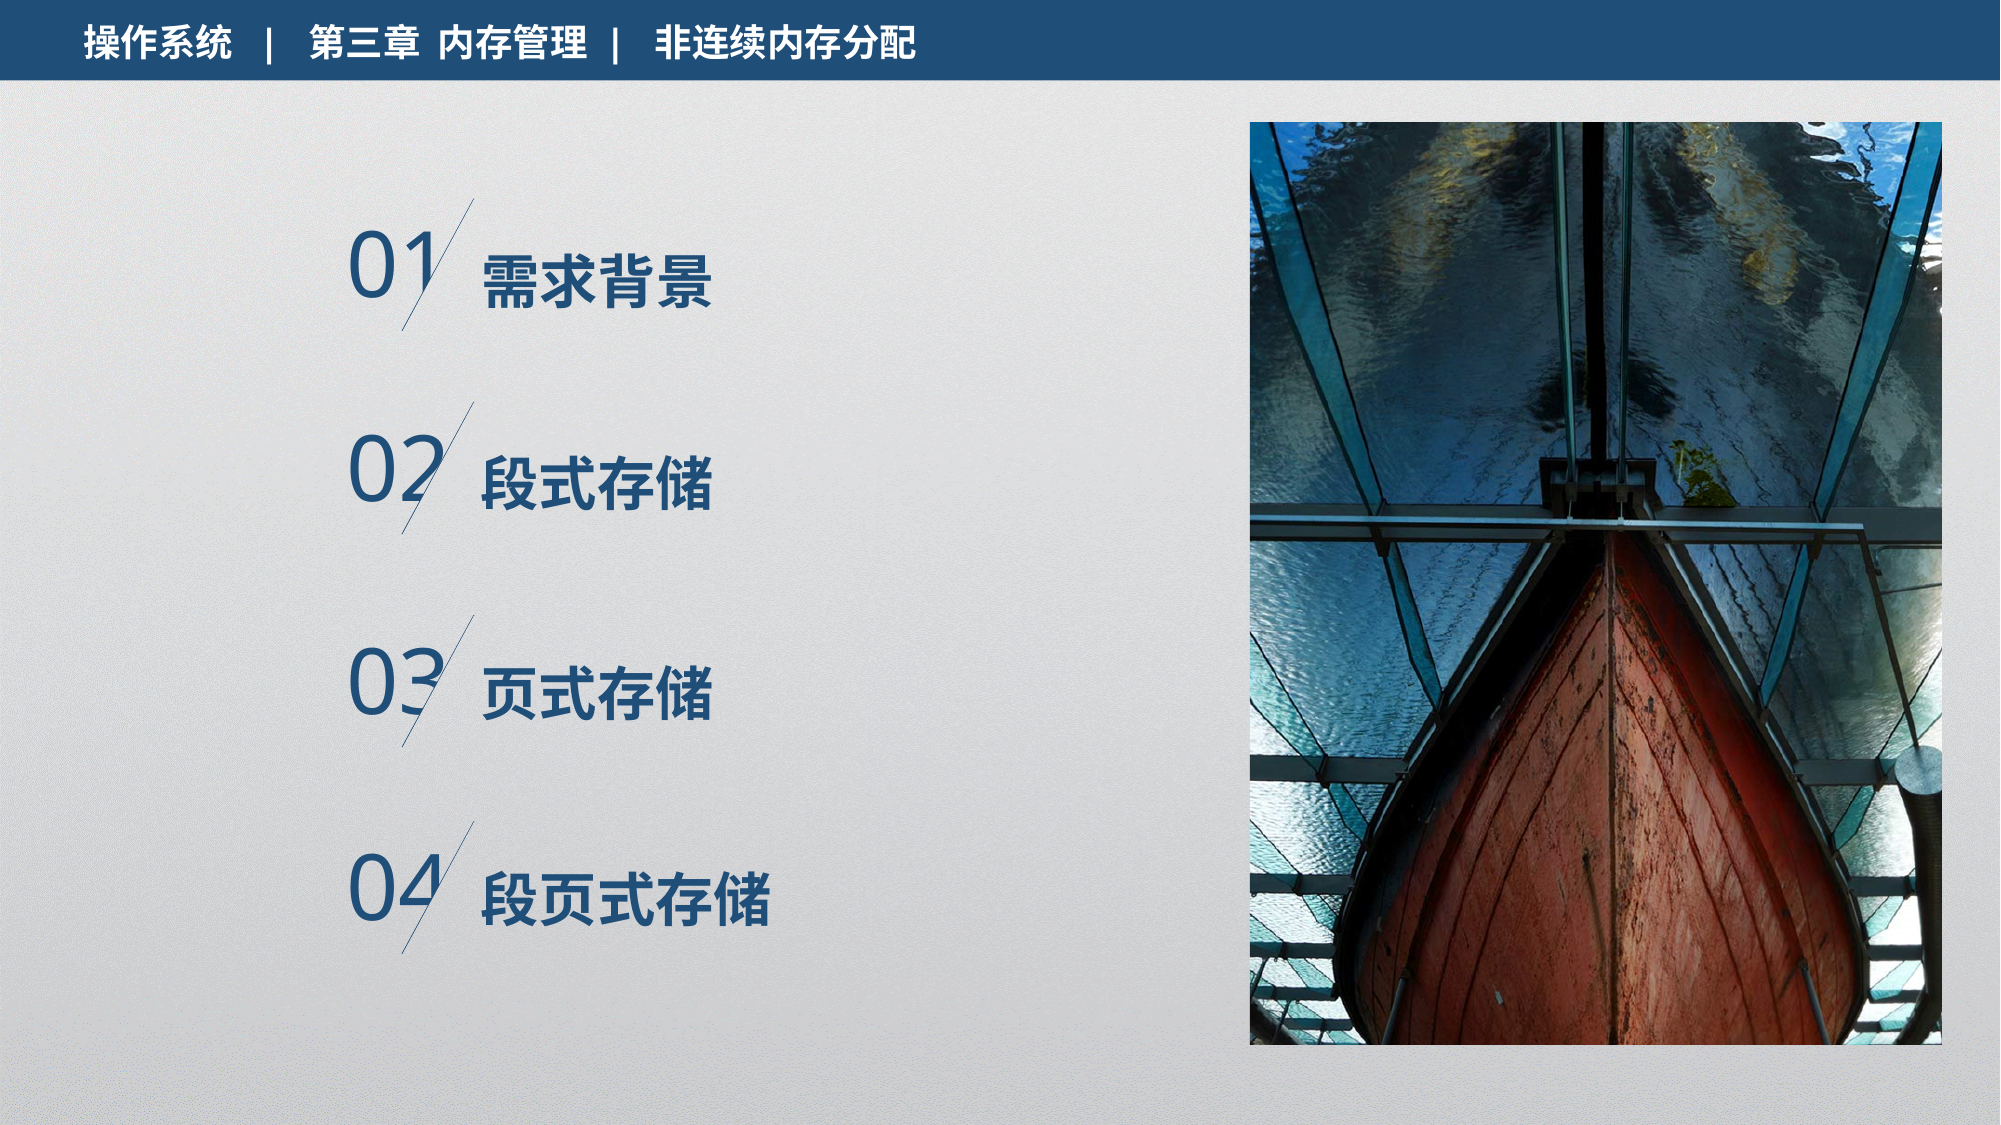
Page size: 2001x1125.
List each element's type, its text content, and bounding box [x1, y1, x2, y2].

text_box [332, 814, 789, 998]
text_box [332, 398, 731, 585]
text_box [332, 608, 731, 791]
text_box [0, 0, 2000, 81]
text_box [332, 191, 731, 375]
text_box [1249, 121, 1943, 1046]
text_box 操作系统 | 第三章 内存管理 | 非连续内存分配 [0, 11, 1000, 71]
picture [0, 0, 2001, 1125]
